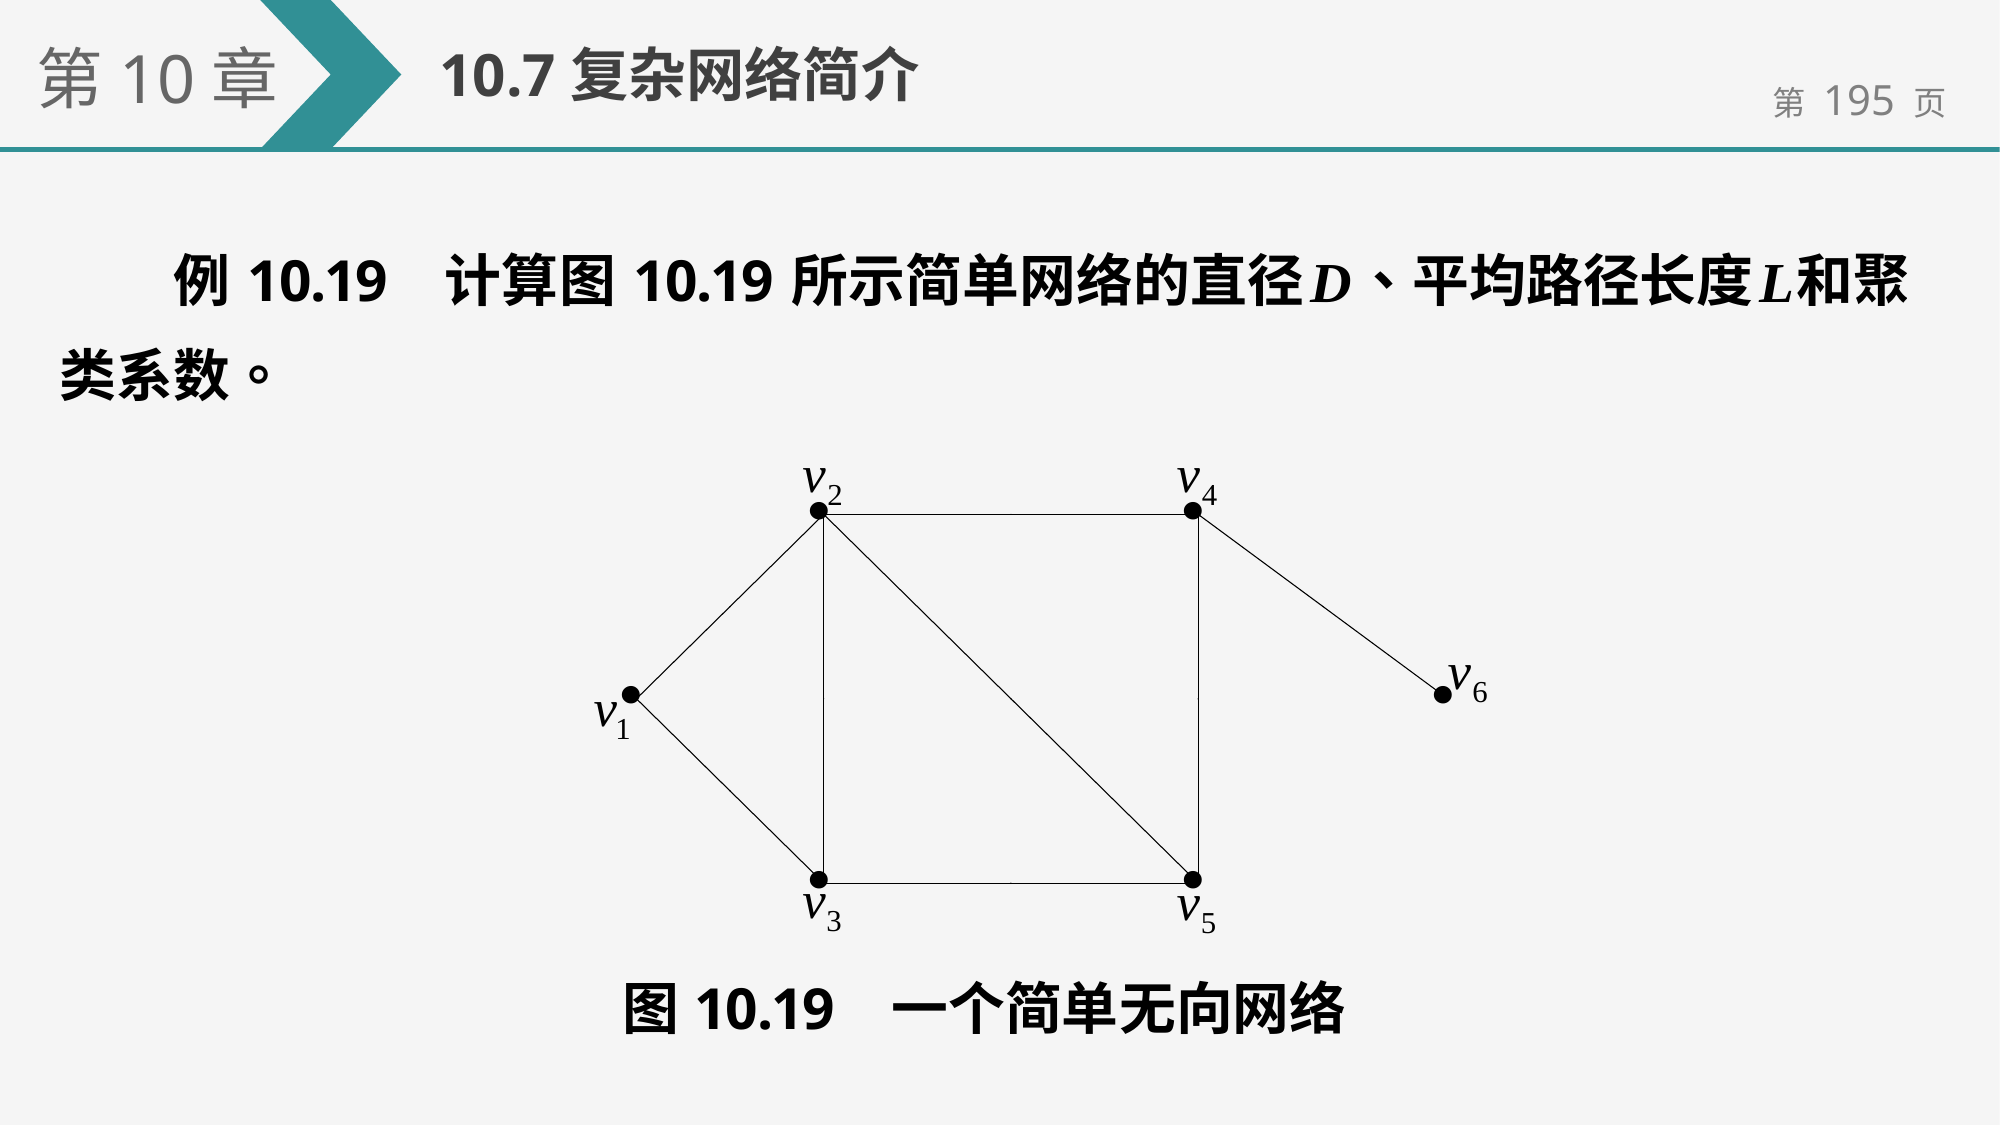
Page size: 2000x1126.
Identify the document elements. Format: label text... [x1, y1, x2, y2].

text_box 第10章 [21, 29, 294, 125]
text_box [59, 218, 1907, 1057]
text_box [258, 0, 403, 148]
text_box 10.7复杂网络简介 [424, 31, 1532, 116]
